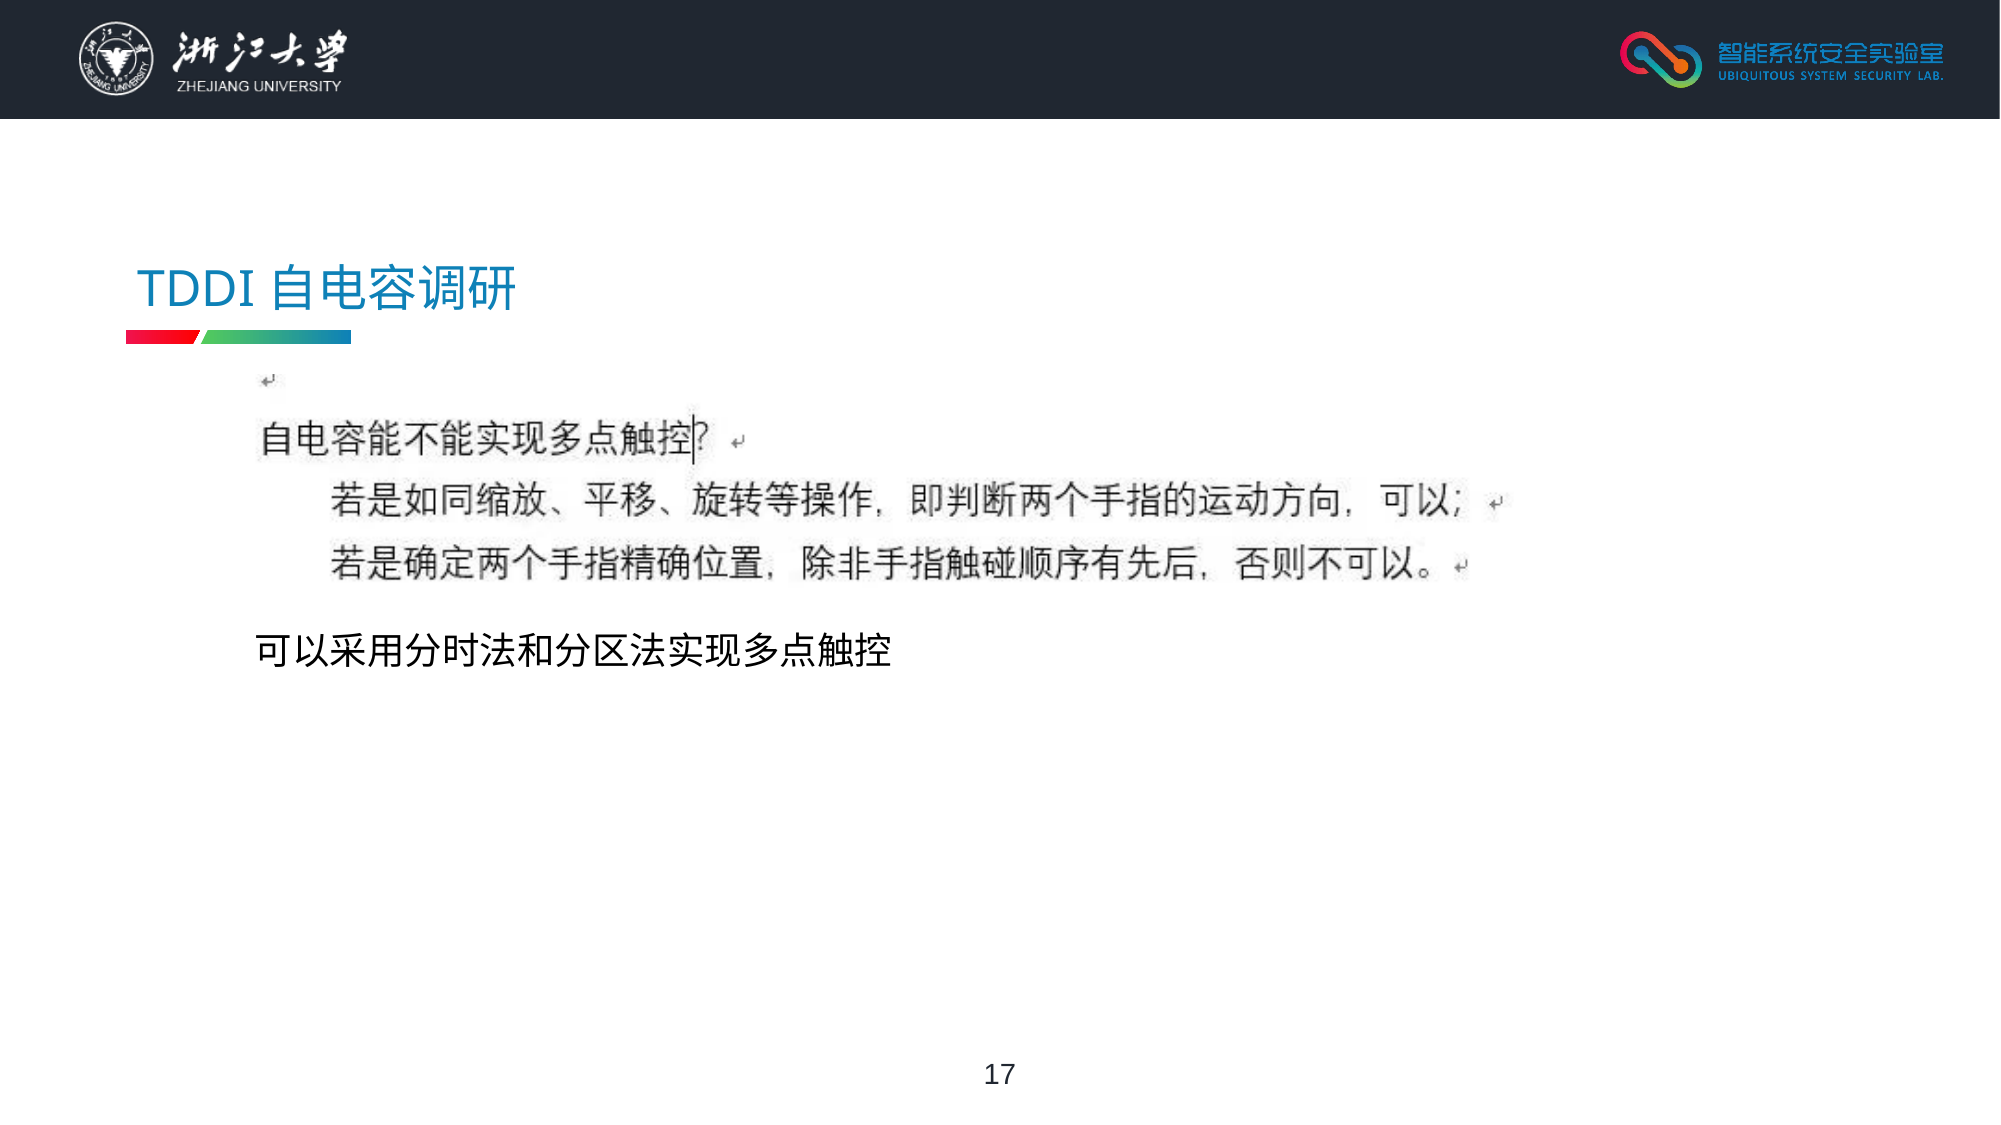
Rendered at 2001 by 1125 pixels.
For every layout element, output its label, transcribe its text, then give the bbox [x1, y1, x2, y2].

text_box 可以采用分时法和分区法实现多点触控 [240, 630, 908, 690]
picture [1604, 15, 1949, 104]
picture [79, 19, 359, 100]
text_box TDDI自电容调研 [99, 263, 555, 390]
picture [211, 374, 1576, 622]
